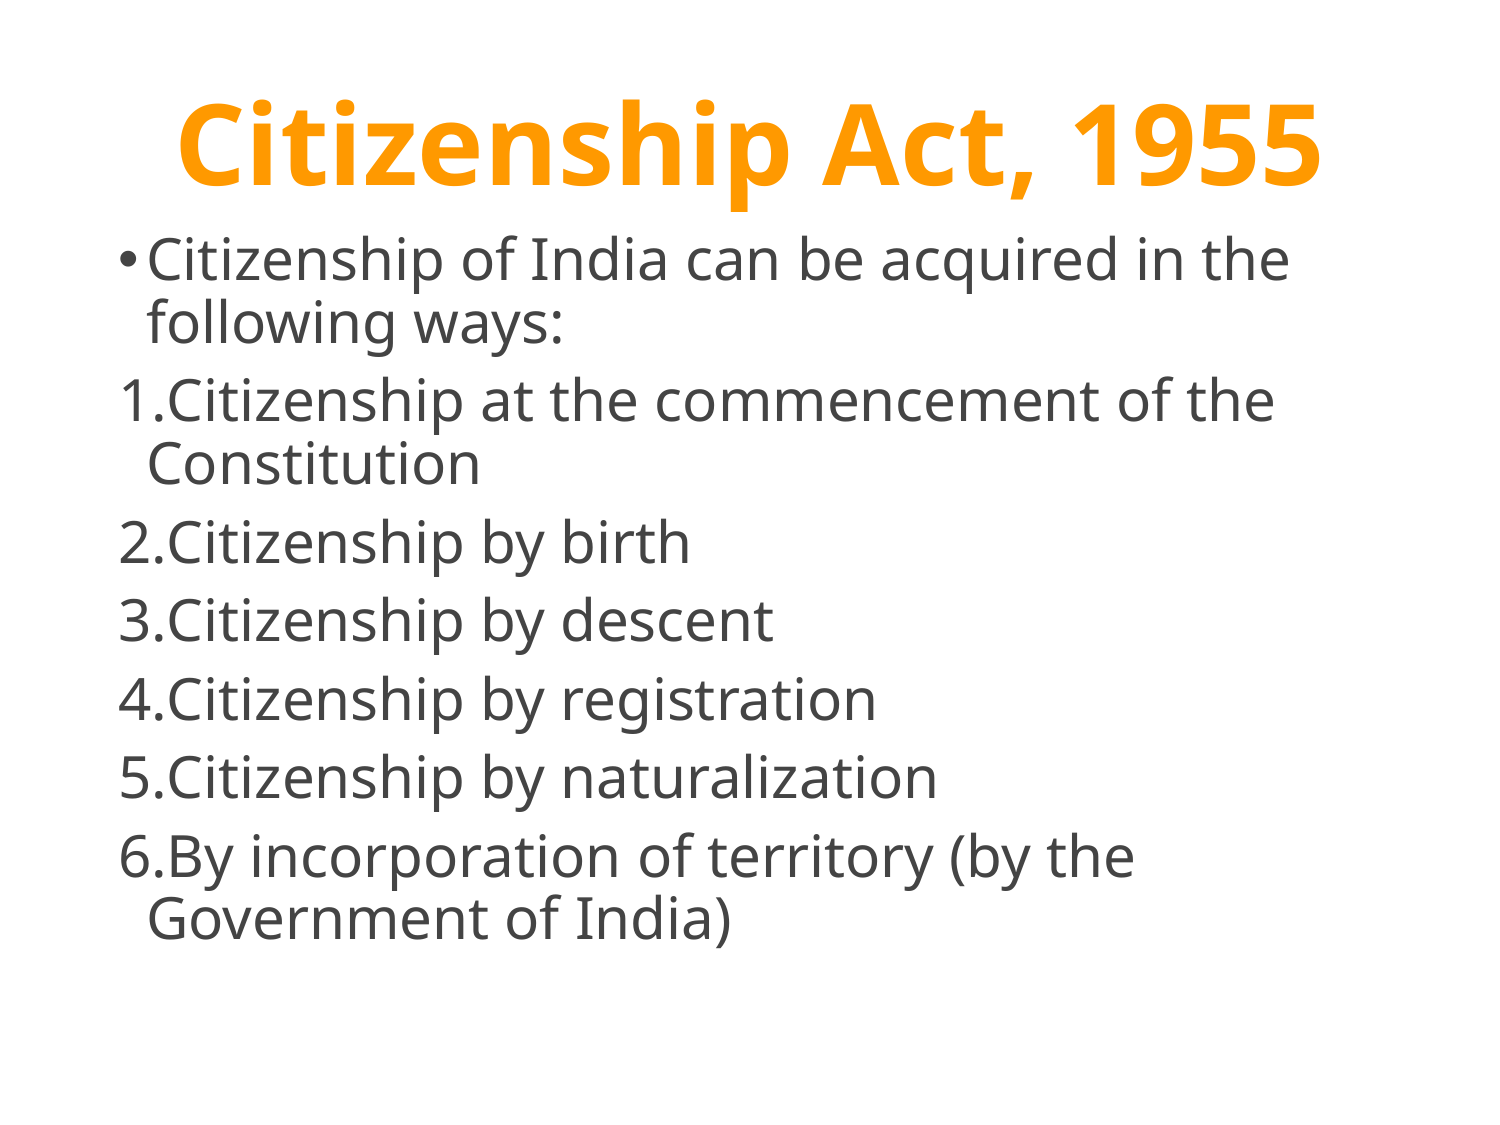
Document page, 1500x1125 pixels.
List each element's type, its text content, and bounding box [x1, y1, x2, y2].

title Citizenship Act, 1955 [103, 0, 1397, 222]
list Citizenship of India can be acquired in the following ways: Citizenship at the commencement of the Constitution Citizenship by birth Citizenship by descent Citizenship by registration Citizenship by naturalization By incorporation of territory (by the Government of India) [103, 222, 1397, 1125]
